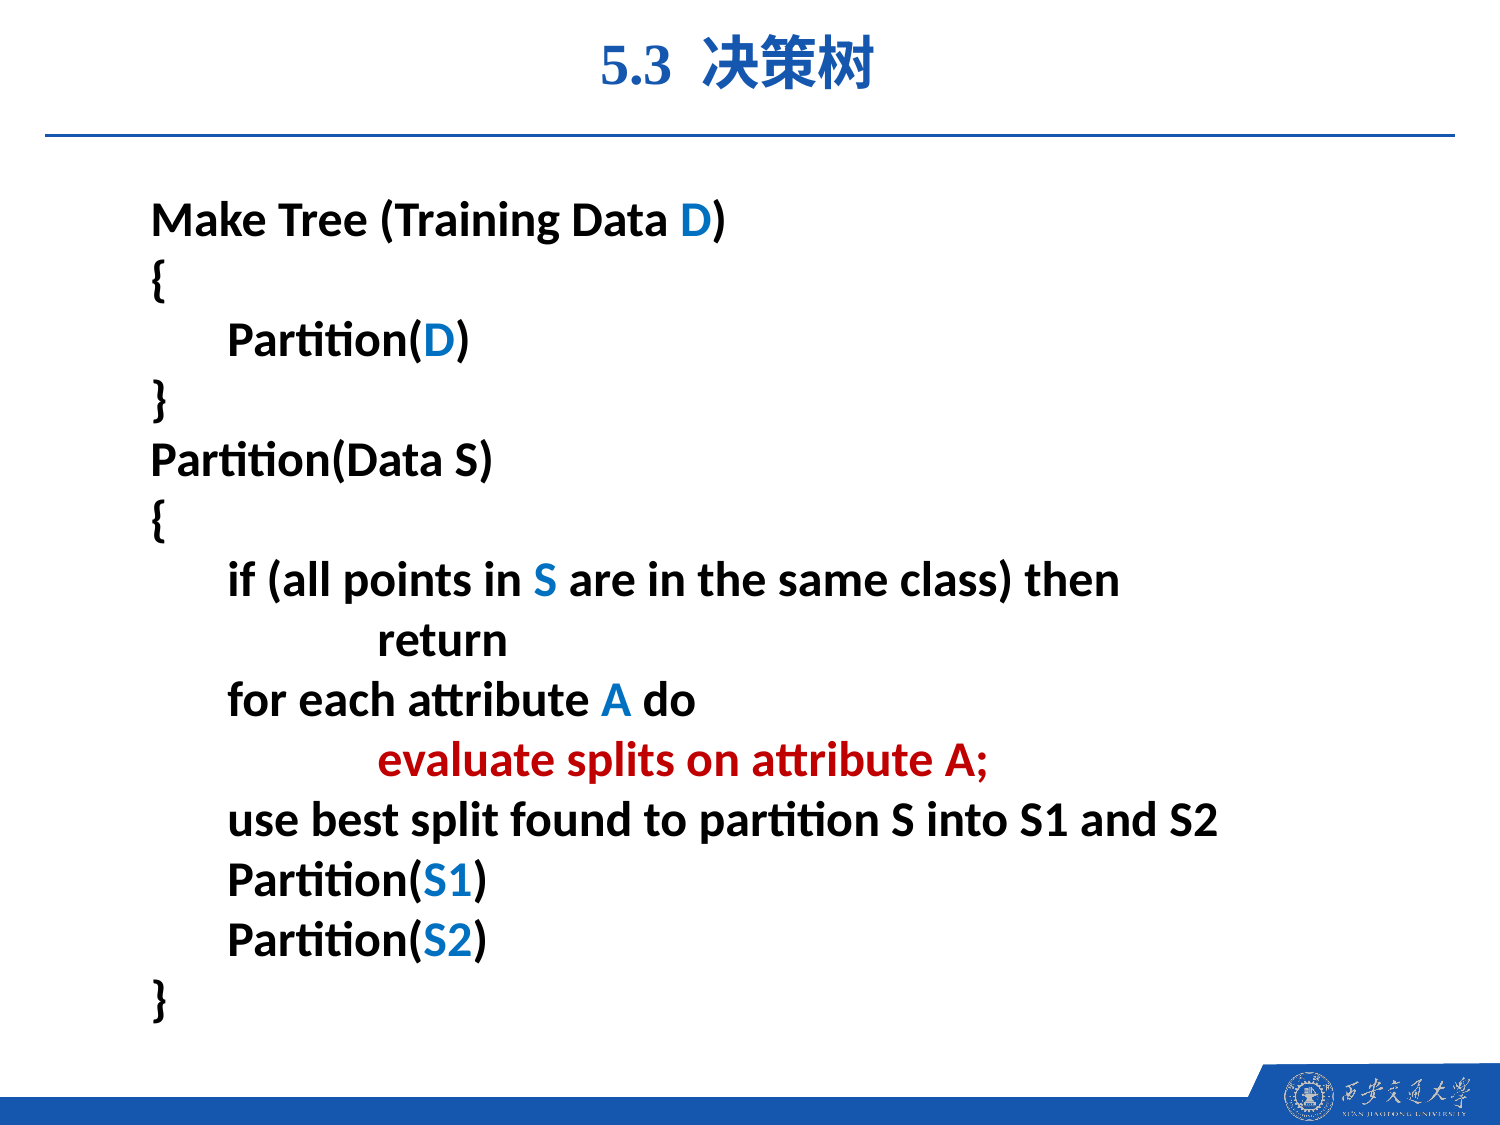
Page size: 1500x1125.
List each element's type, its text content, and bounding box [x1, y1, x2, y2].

text_box 5.3 决策树 [135, 19, 1341, 104]
text_box Make Tree (Training Data D) { Partition(D) } Partition(Data S) { if (all points in S are in the same class) then return for each attribute A do evaluate splits on attribute A; use best split found to partition S into S1 and S2 Partition(S1) Partition(S2) } [135, 179, 1317, 1030]
